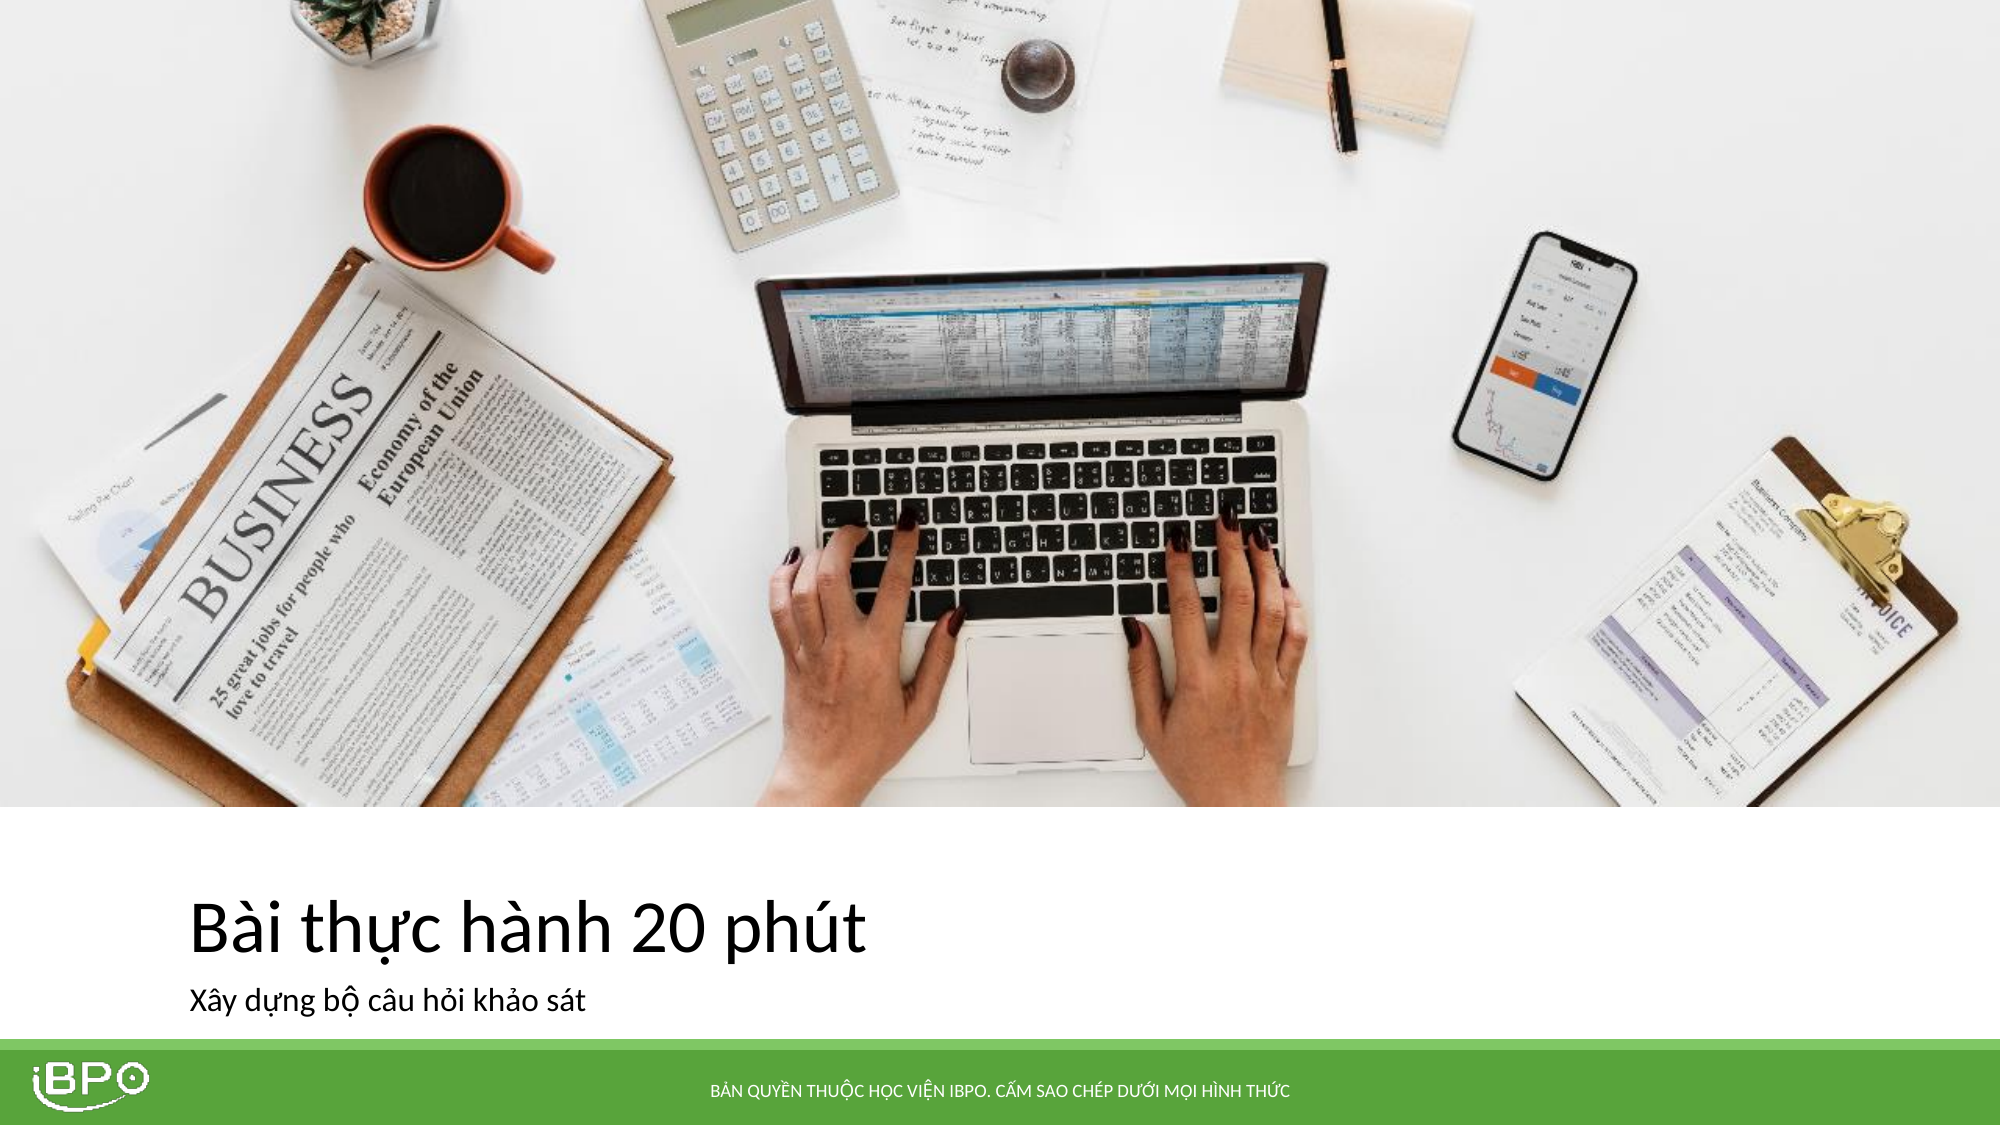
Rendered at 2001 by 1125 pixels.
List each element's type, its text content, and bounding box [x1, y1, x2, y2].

title Bài thực hành 20 phút [174, 840, 1825, 975]
footer BẢN QUYỀN THUỘC HỌC VIỆN IBPO. CẤM SAO CHÉP DƯỚI MỌI HÌNH THỨC [604, 1059, 1396, 1120]
picture [13, 1048, 167, 1125]
picture [0, 0, 2000, 807]
list Xây dựng bộ câu hỏi khảo sát [174, 975, 1825, 1065]
